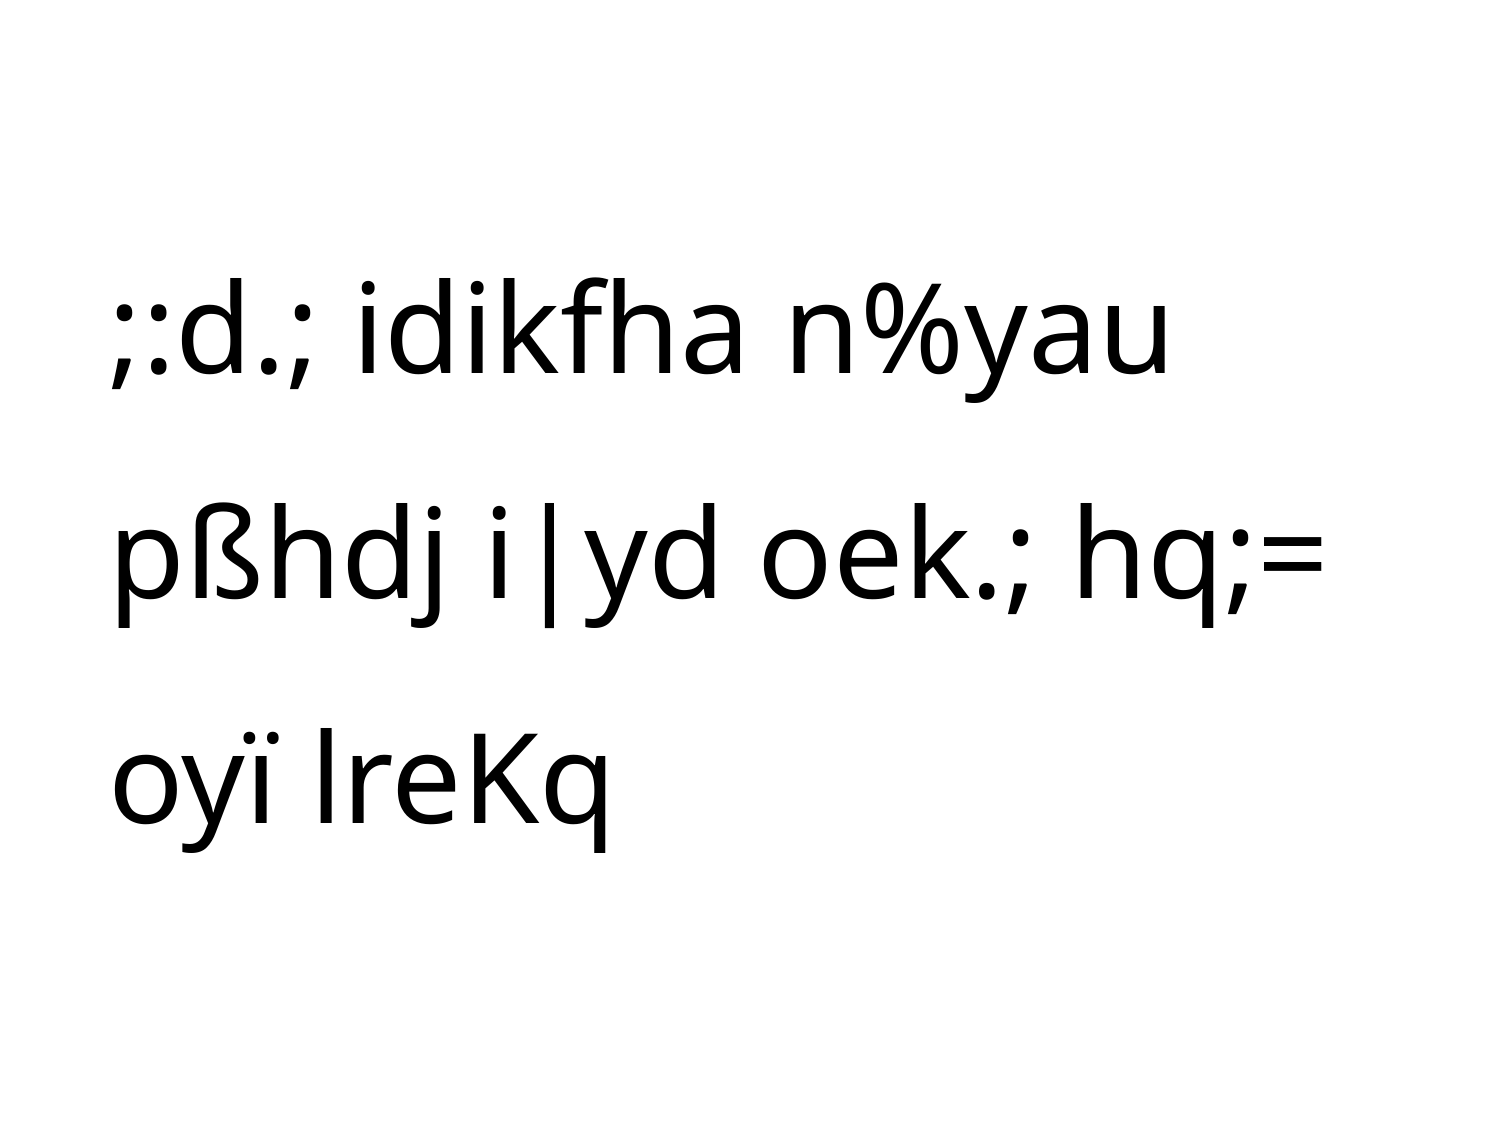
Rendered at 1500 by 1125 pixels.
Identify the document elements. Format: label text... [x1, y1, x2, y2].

text_box ;:d.; idikfha n%yau pßhdj i|yd oek.; hq;= oyï lreKq [93, 166, 1417, 857]
